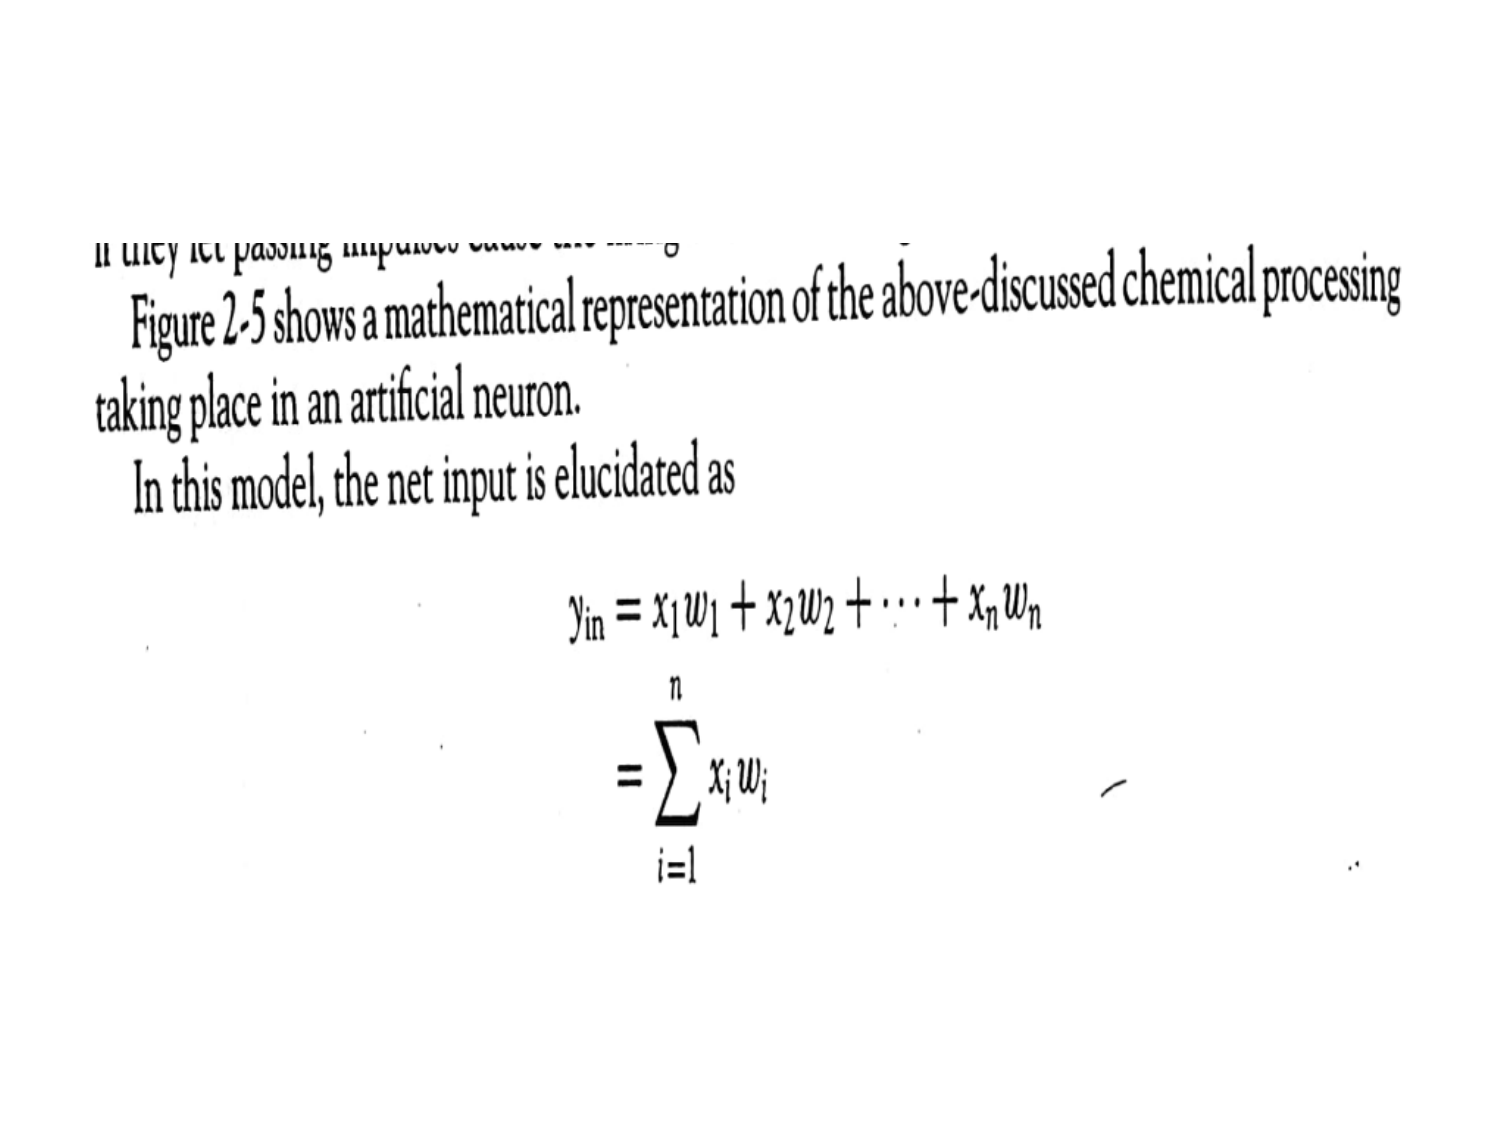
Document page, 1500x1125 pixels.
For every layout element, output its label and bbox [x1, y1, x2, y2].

list [74, 243, 1426, 918]
